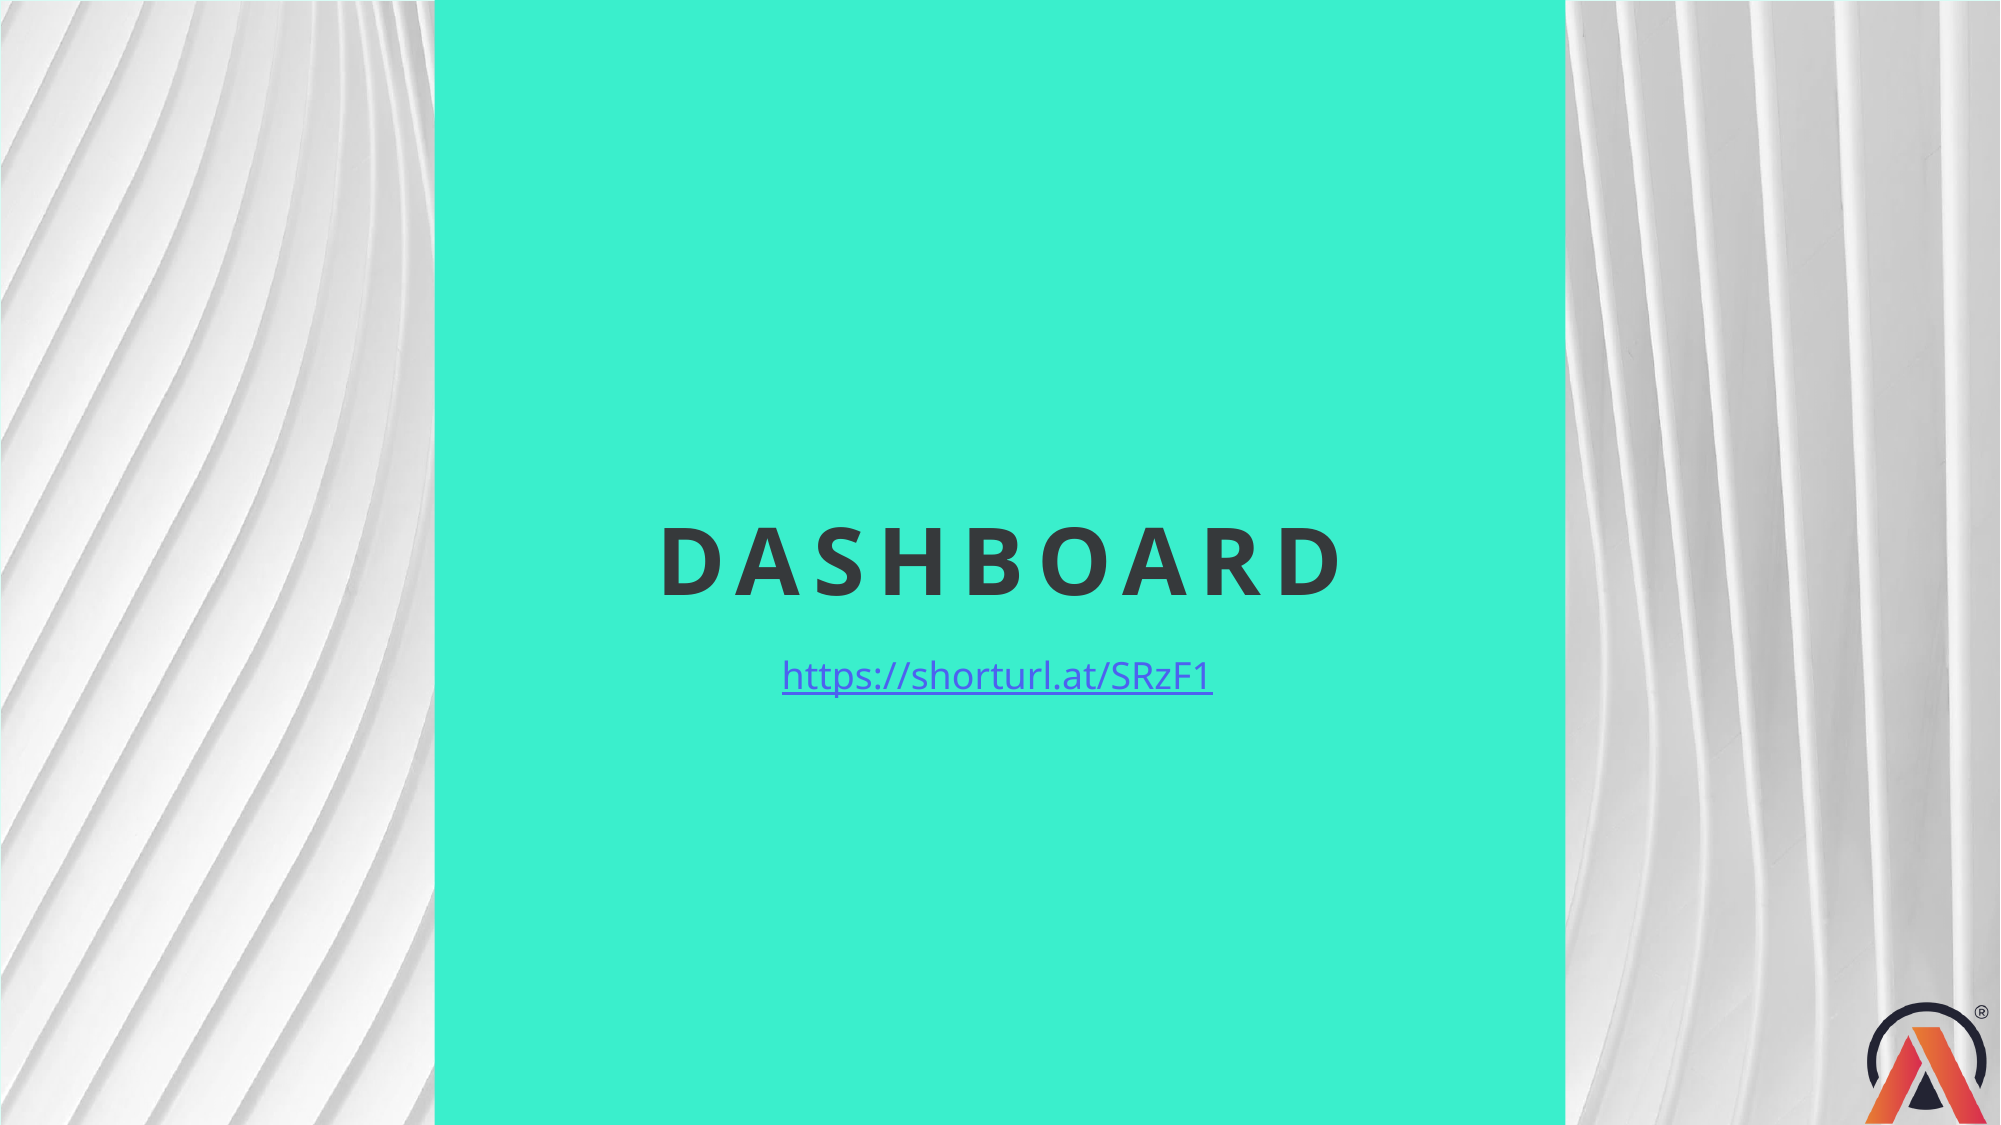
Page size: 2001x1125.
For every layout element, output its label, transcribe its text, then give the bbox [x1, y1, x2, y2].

picture [1863, 999, 1992, 1125]
text_box https://shorturl.at/SRzF1 [766, 644, 1233, 711]
title DASHBOARD [434, 0, 1566, 1125]
